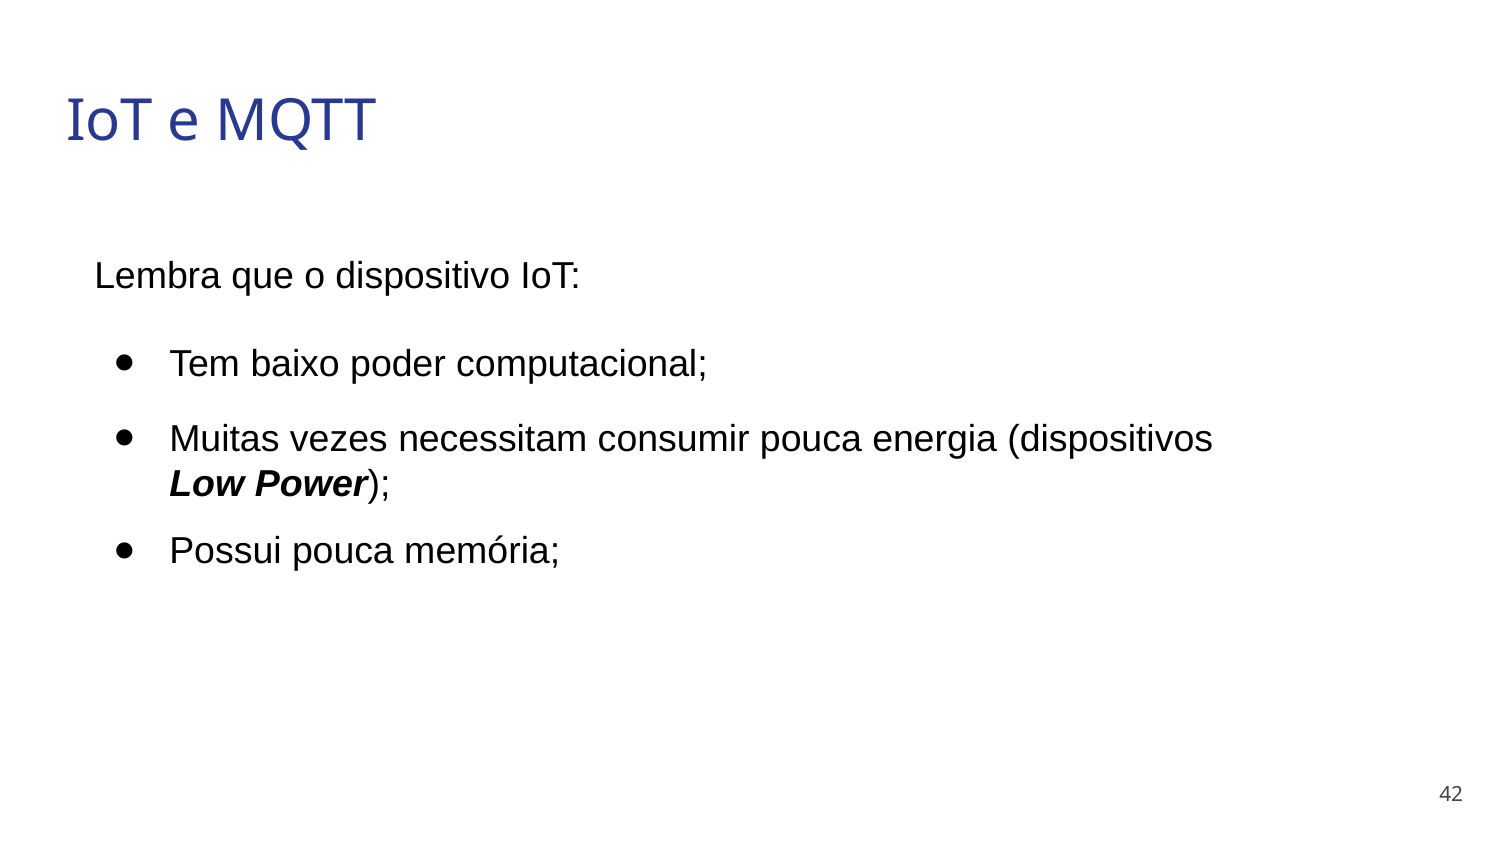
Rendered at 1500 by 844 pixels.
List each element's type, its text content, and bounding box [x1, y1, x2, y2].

text_box Tem baixo poder computacional; [79, 323, 1284, 398]
text_box Muitas vezes necessitam consumir pouca energia (dispositivos Low Power); [79, 398, 1284, 511]
slide_number ‹#› [1387, 762, 1478, 828]
text_box Possui pouca memória; [79, 511, 1284, 586]
title IoT e MQTT [51, 67, 1449, 167]
text_box Lembra que o dispositivo IoT: [79, 235, 1284, 311]
